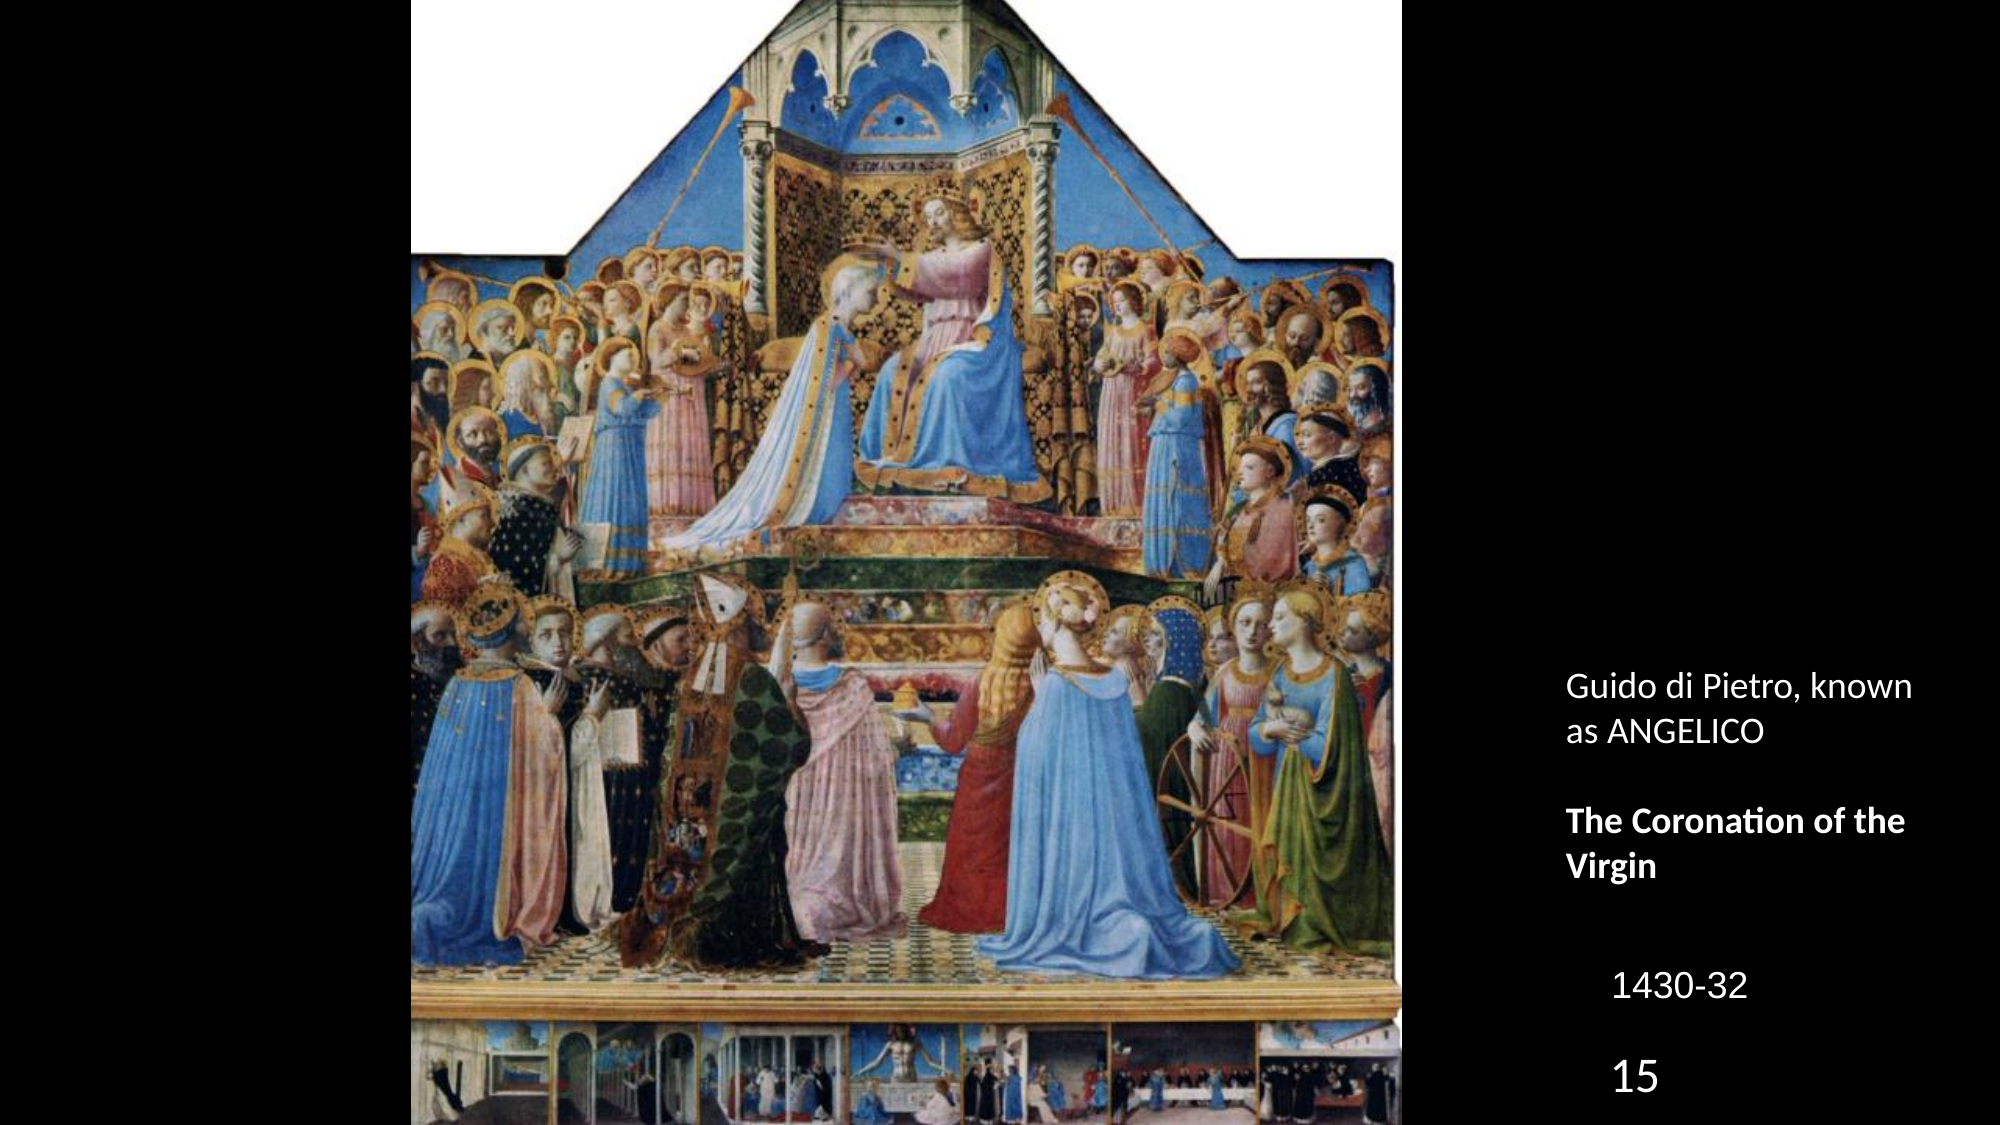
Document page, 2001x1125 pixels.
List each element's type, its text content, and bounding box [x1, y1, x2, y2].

text_box Guido di Pietro, known as ANGELICO The Coronation of the Virgin [1551, 653, 1957, 894]
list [411, 0, 1402, 1125]
text_box 1430-32 [1596, 953, 1764, 1014]
slide_number 15 [1402, 1042, 1675, 1103]
